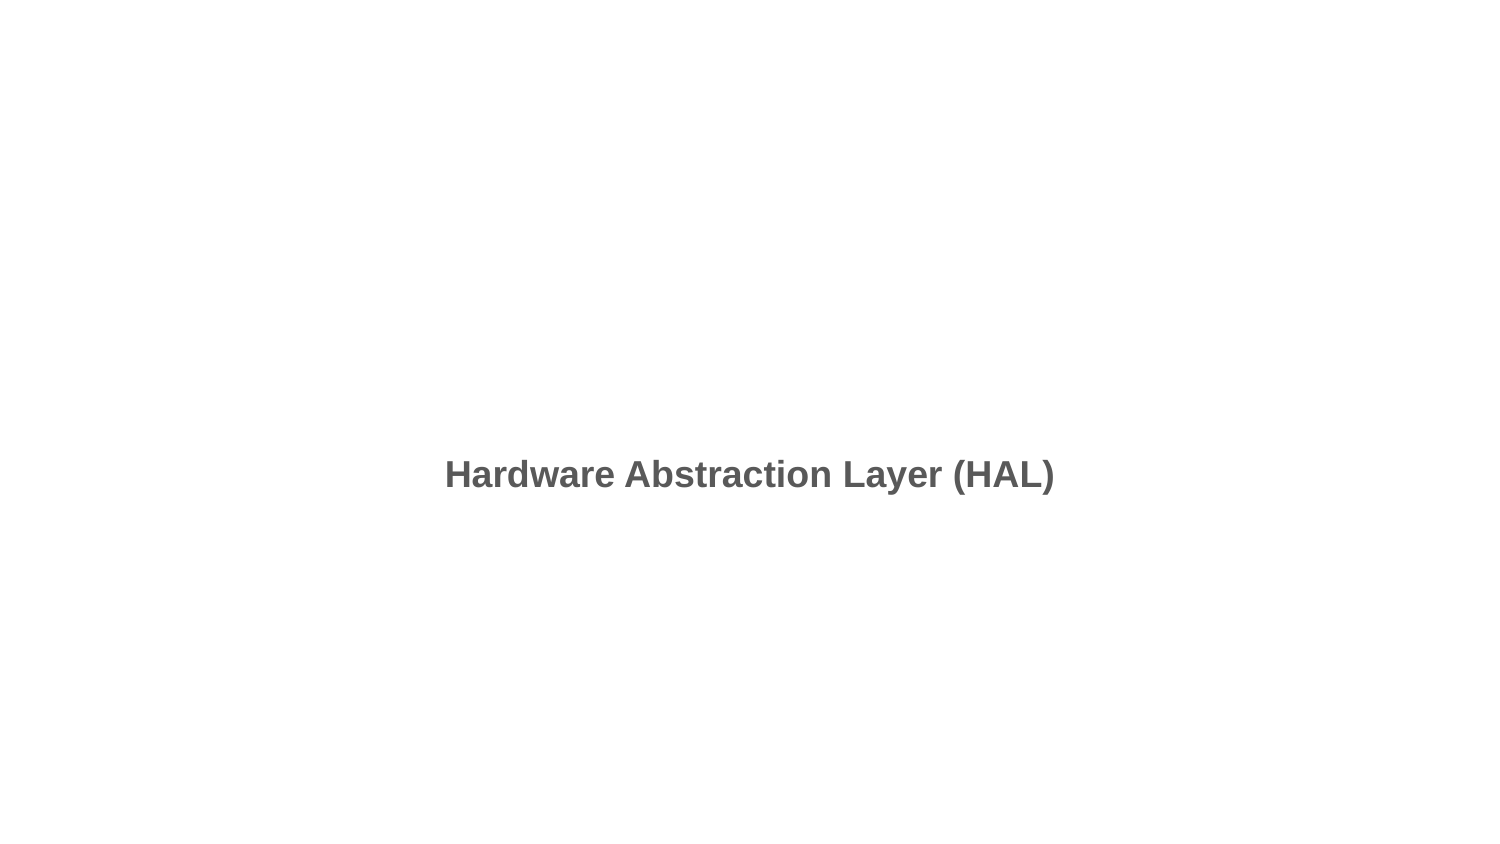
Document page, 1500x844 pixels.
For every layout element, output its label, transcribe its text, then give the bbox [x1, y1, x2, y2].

list Hardware Abstraction Layer (HAL) [51, 189, 1449, 750]
